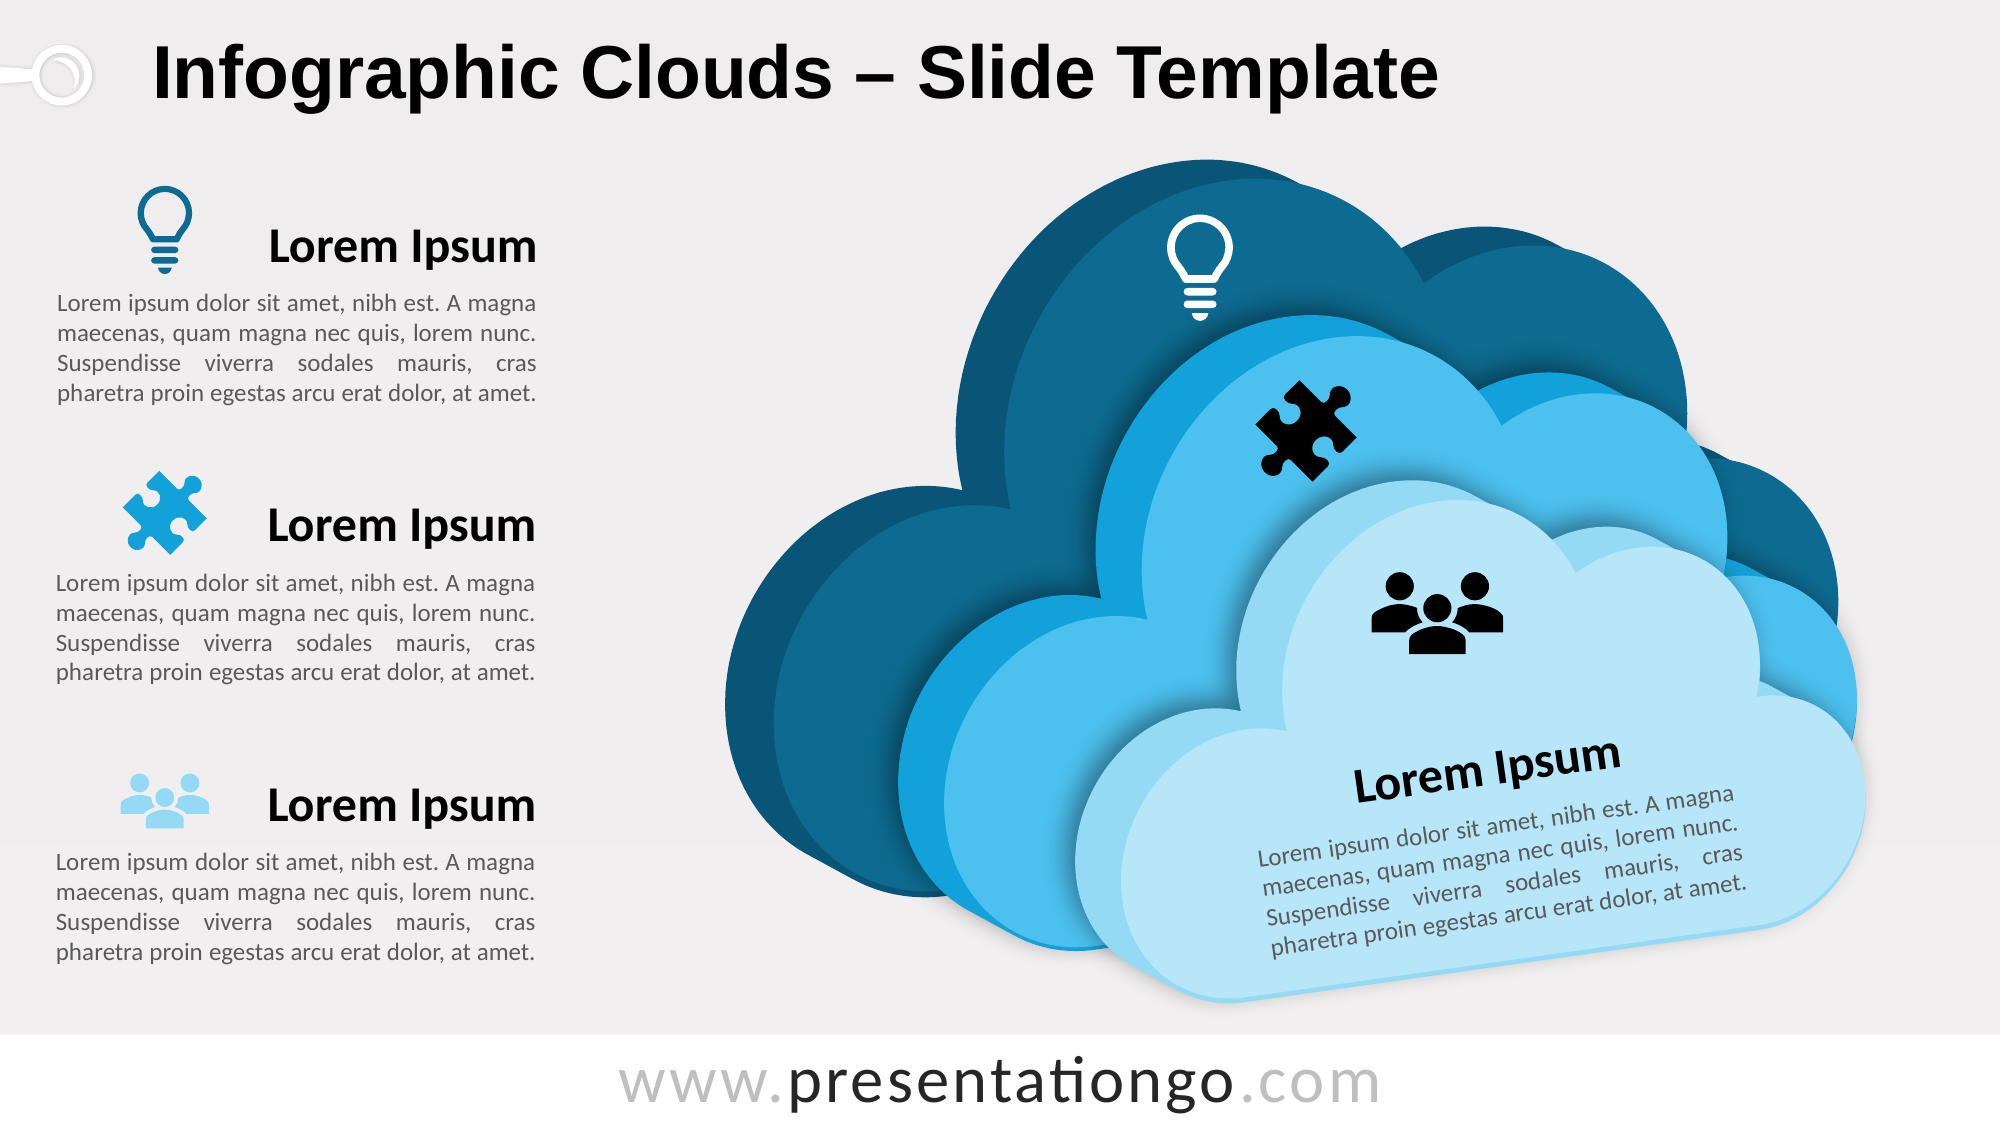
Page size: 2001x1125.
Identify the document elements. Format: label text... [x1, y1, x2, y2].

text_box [55, 203, 538, 416]
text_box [725, 159, 1866, 1004]
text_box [54, 763, 537, 975]
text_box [114, 179, 216, 281]
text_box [1371, 572, 1504, 655]
text_box [184, 475, 202, 483]
title Infographic Clouds – Slide Template [137, 26, 1863, 148]
text_box [147, 470, 172, 483]
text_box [54, 483, 537, 696]
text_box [1255, 726, 1738, 938]
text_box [120, 773, 209, 829]
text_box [1139, 206, 1261, 329]
